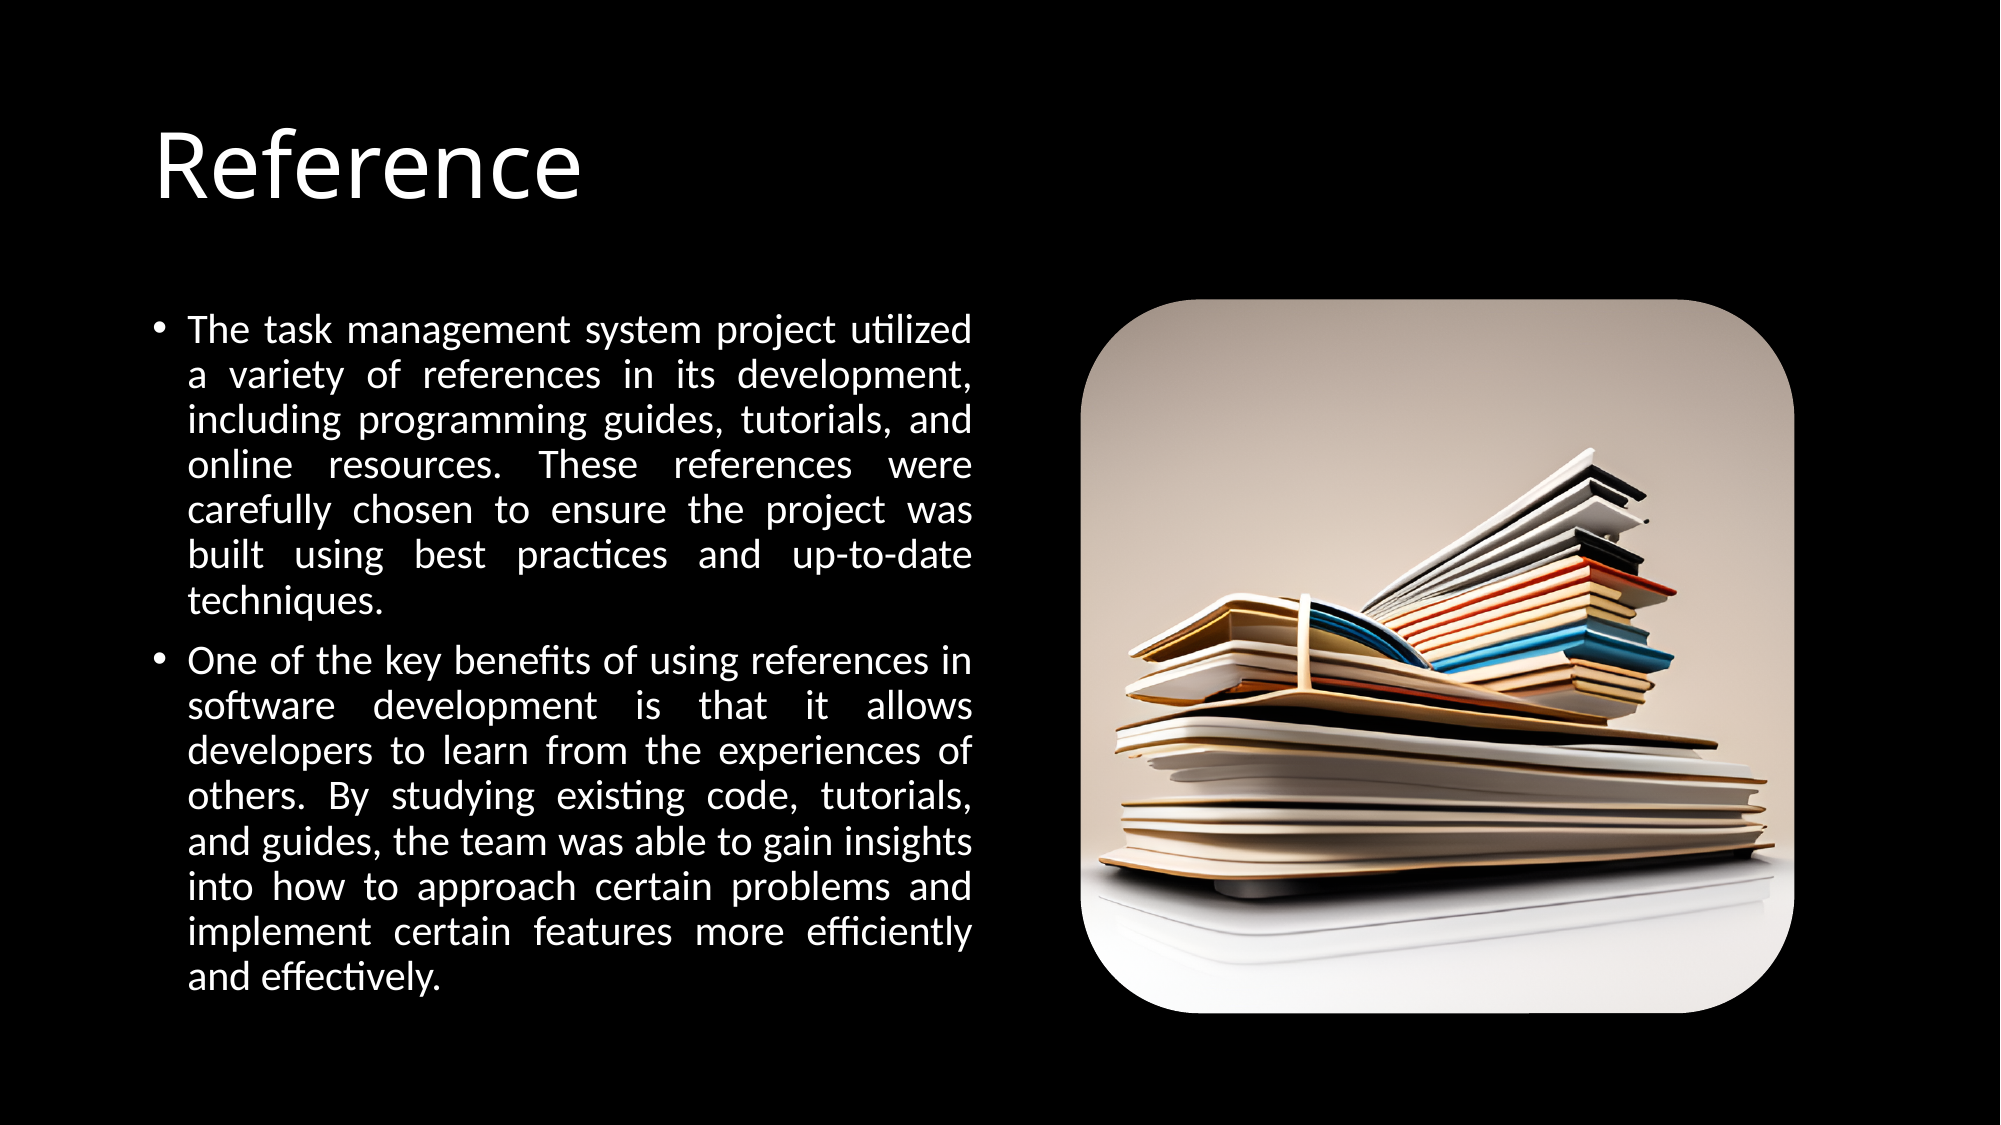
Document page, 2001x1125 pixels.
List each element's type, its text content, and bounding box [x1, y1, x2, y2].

title Reference [137, 59, 1863, 278]
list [1080, 299, 1795, 1014]
list The task management system project utilized a variety of references in its development, including programming guides, tutorials, and online resources. These references were carefully chosen to ensure the project was built using best practices and up-to-date techniques. One of the key benefits of using references in software development is that it allows developers to learn from the experiences of others. By studying existing code, tutorials, and guides, the team was able to gain insights into how to approach certain problems and implement certain features more efficiently and effectively. [137, 299, 988, 1014]
